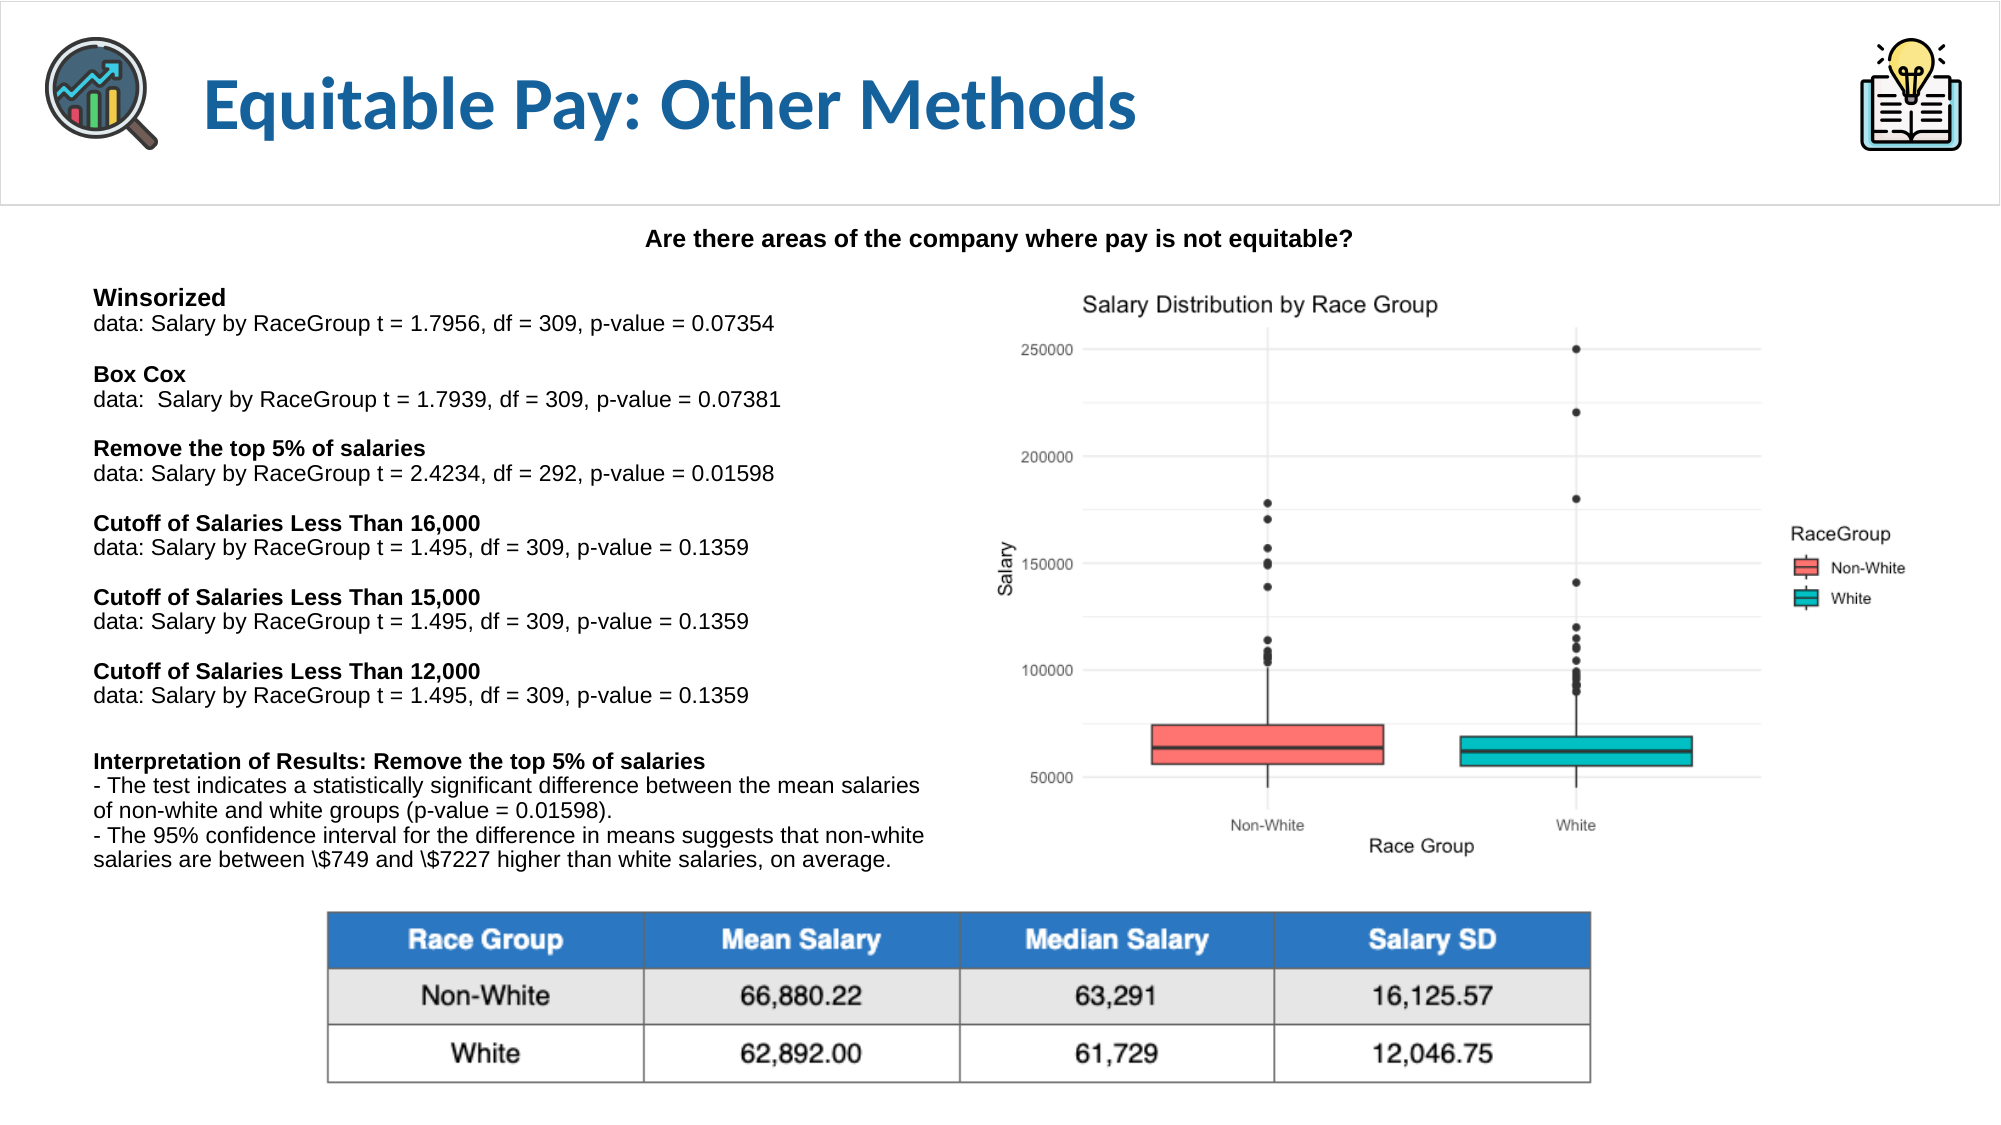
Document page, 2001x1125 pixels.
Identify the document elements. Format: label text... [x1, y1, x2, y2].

picture [45, 37, 158, 150]
text_box Winsorized data: Salary by RaceGroup t = 1.7956, df = 309, p-value = 0.07354 Box Cox data: Salary by RaceGroup t = 1.7939, df = 309, p-value = 0.07381 Remove the top 5% of salaries data: Salary by RaceGroup t = 2.4234, df = 292, p-value = 0.01598 Cutoff of Salaries Less Than 16,000 data: Salary by RaceGroup t = 1.495, df = 309, p-value = 0.1359 Cutoff of Salaries Less Than 15,000 data: Salary by RaceGroup t = 1.495, df = 309, p-value = 0.1359 Cutoff of Salaries Less Than 12,000 data: Salary by RaceGroup t = 1.495, df = 309, p-value = 0.1359 [82, 272, 838, 722]
text_box Interpretation of Results: Remove the top 5% of salaries - The test indicates a statistically significant difference between the mean salaries of non-white and white groups (p-value = 0.01598). - The 95% confidence interval for the difference in means suggests that non-white salaries are between \$749 and \$7227 higher than white salaries, on average. [82, 775, 945, 901]
title Equitable Pay: Other Methods [191, 37, 1787, 163]
picture [991, 287, 1918, 860]
text_box Are there areas of the company where pay is not equitable? [0, 215, 2000, 264]
picture [1855, 38, 1967, 151]
picture [324, 905, 1600, 1092]
